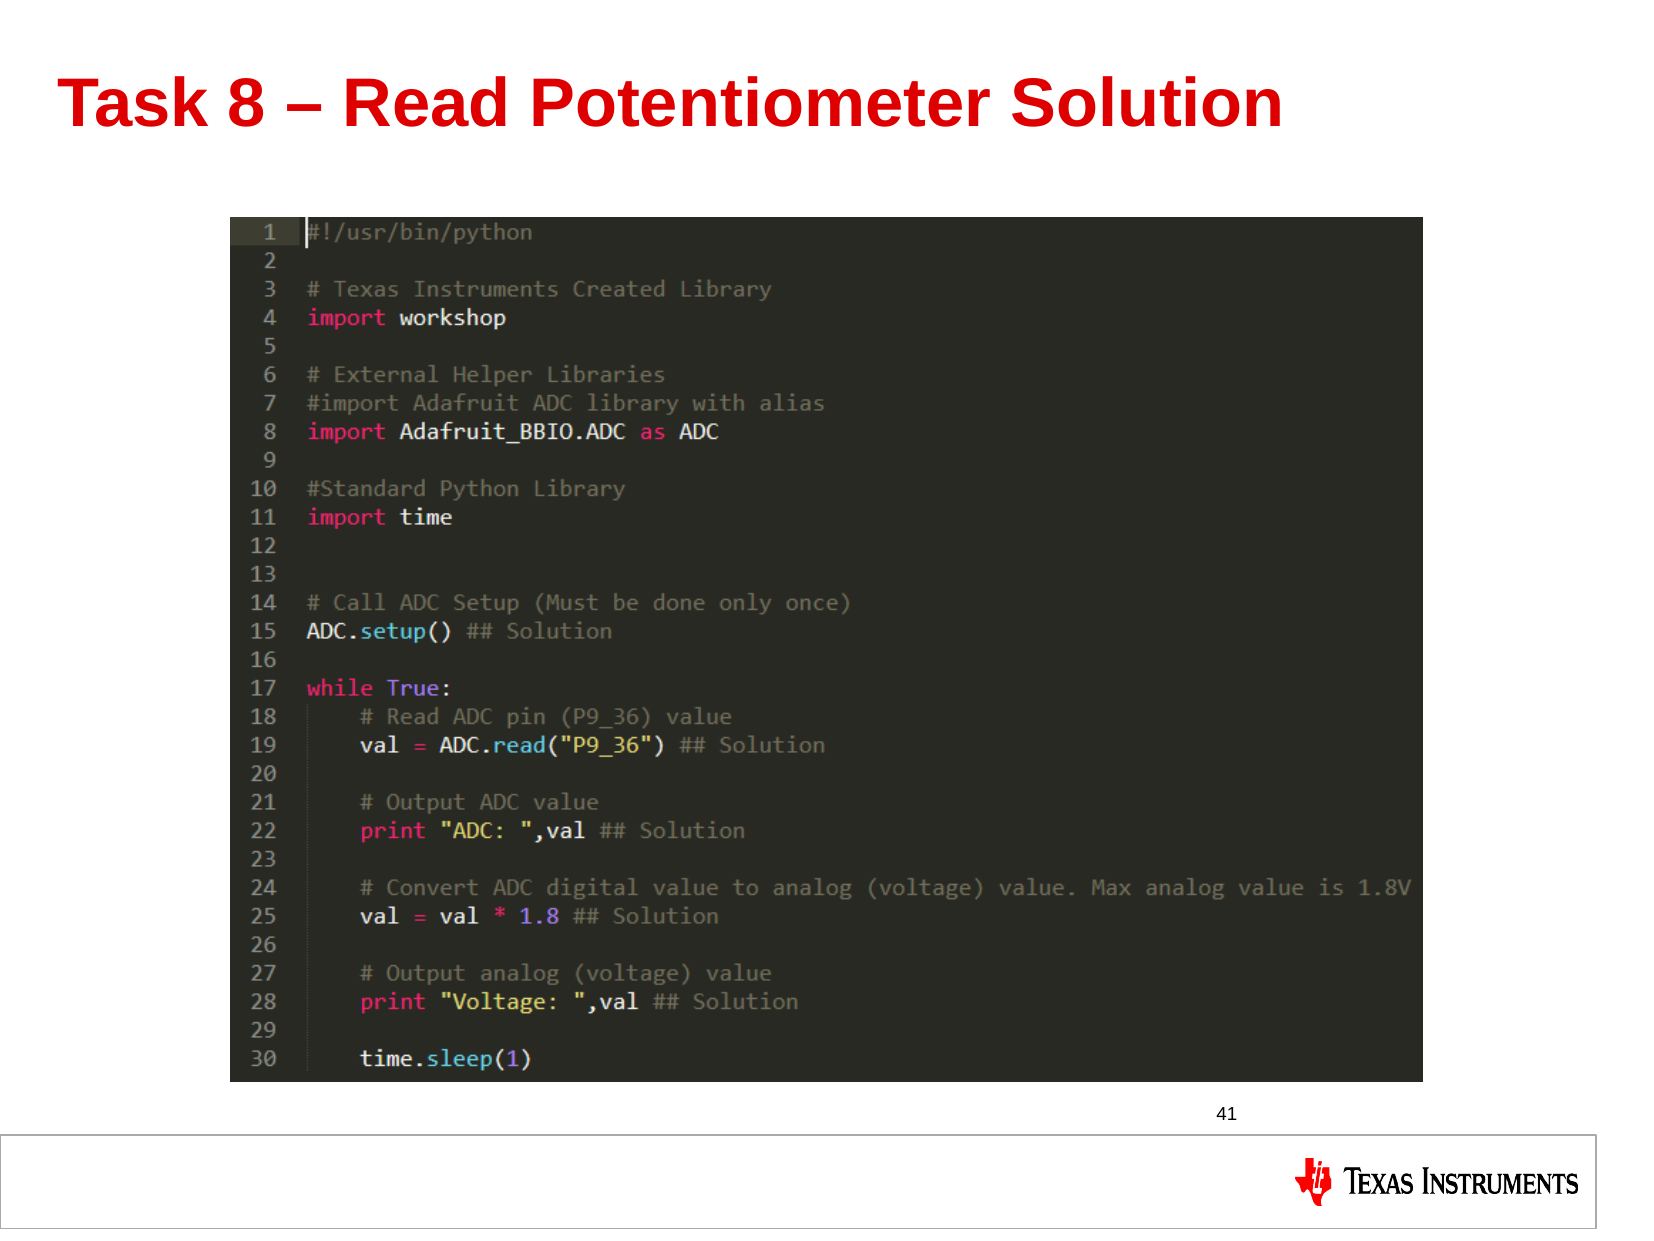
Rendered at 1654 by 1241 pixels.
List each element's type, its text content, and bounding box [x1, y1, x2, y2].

picture [230, 217, 1423, 1082]
picture [1295, 1158, 1578, 1206]
text_box 41 [1201, 1093, 1587, 1132]
text_box Task 8 – Read Potentiometer Solution [41, 25, 1572, 173]
text_box [60, 189, 1592, 1084]
